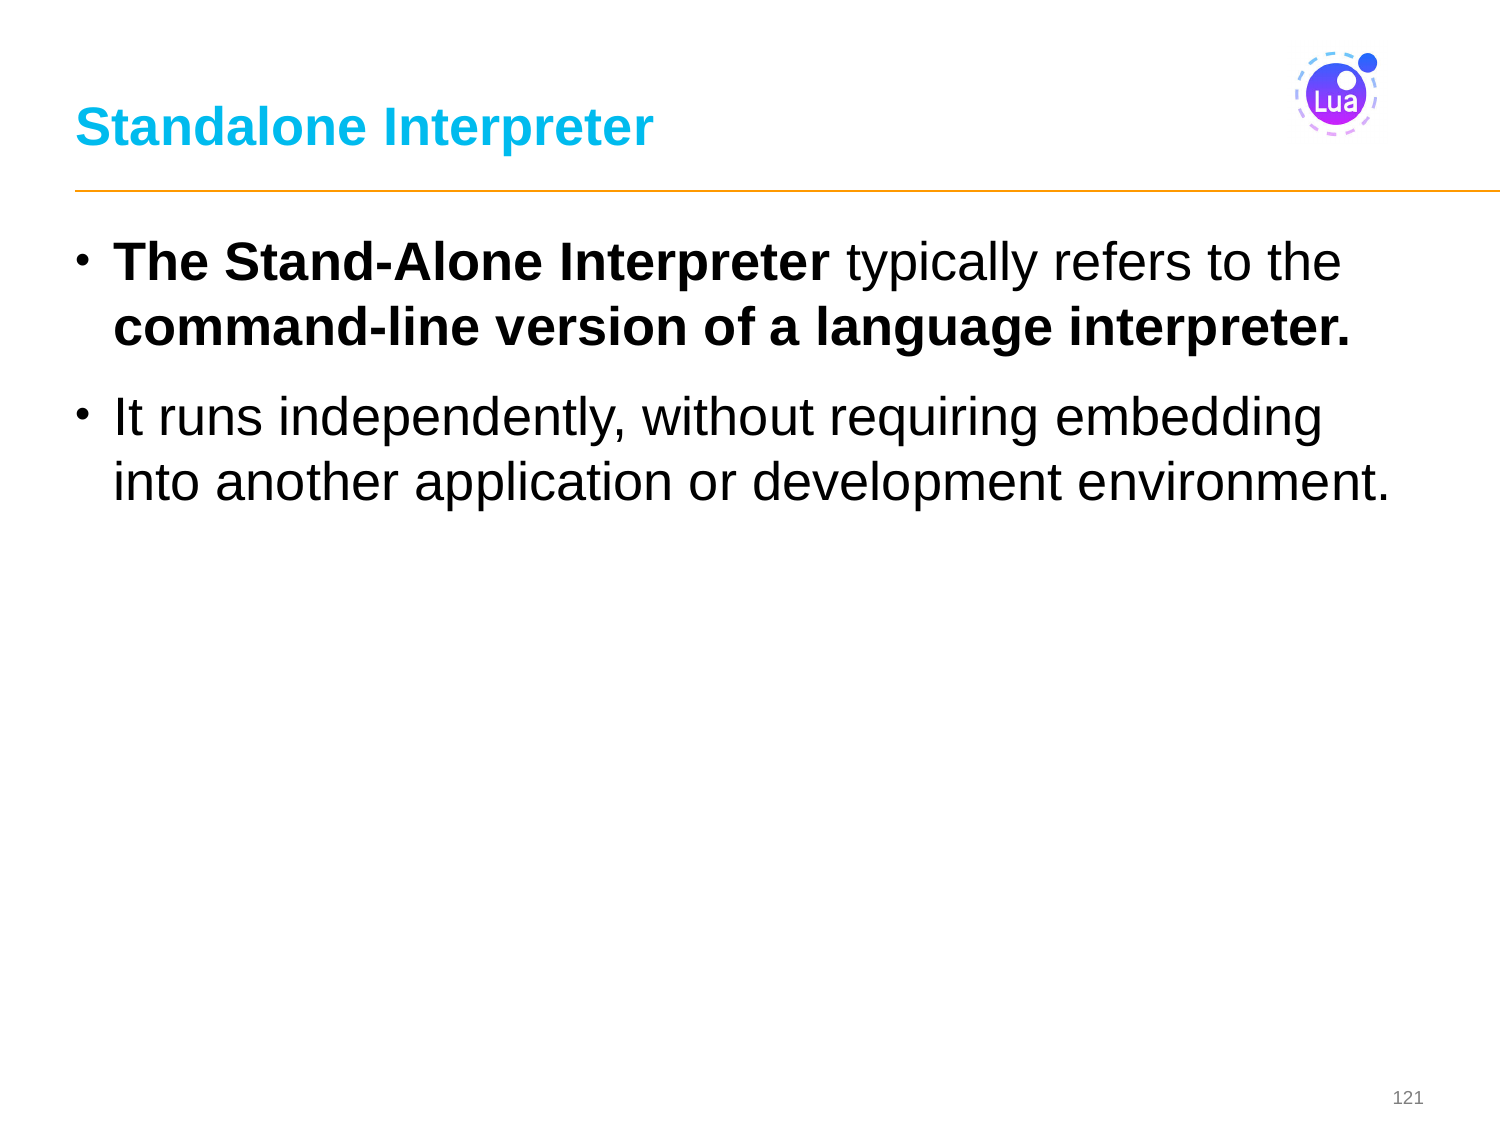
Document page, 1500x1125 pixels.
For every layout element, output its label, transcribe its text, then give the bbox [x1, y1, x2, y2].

list The Stand-Alone Interpreter typically refers to the command-line version of a language interpreter. It runs independently, without requiring embedding into another application or development environment. [75, 226, 1425, 1018]
title Standalone Interpreter [75, 27, 1422, 157]
